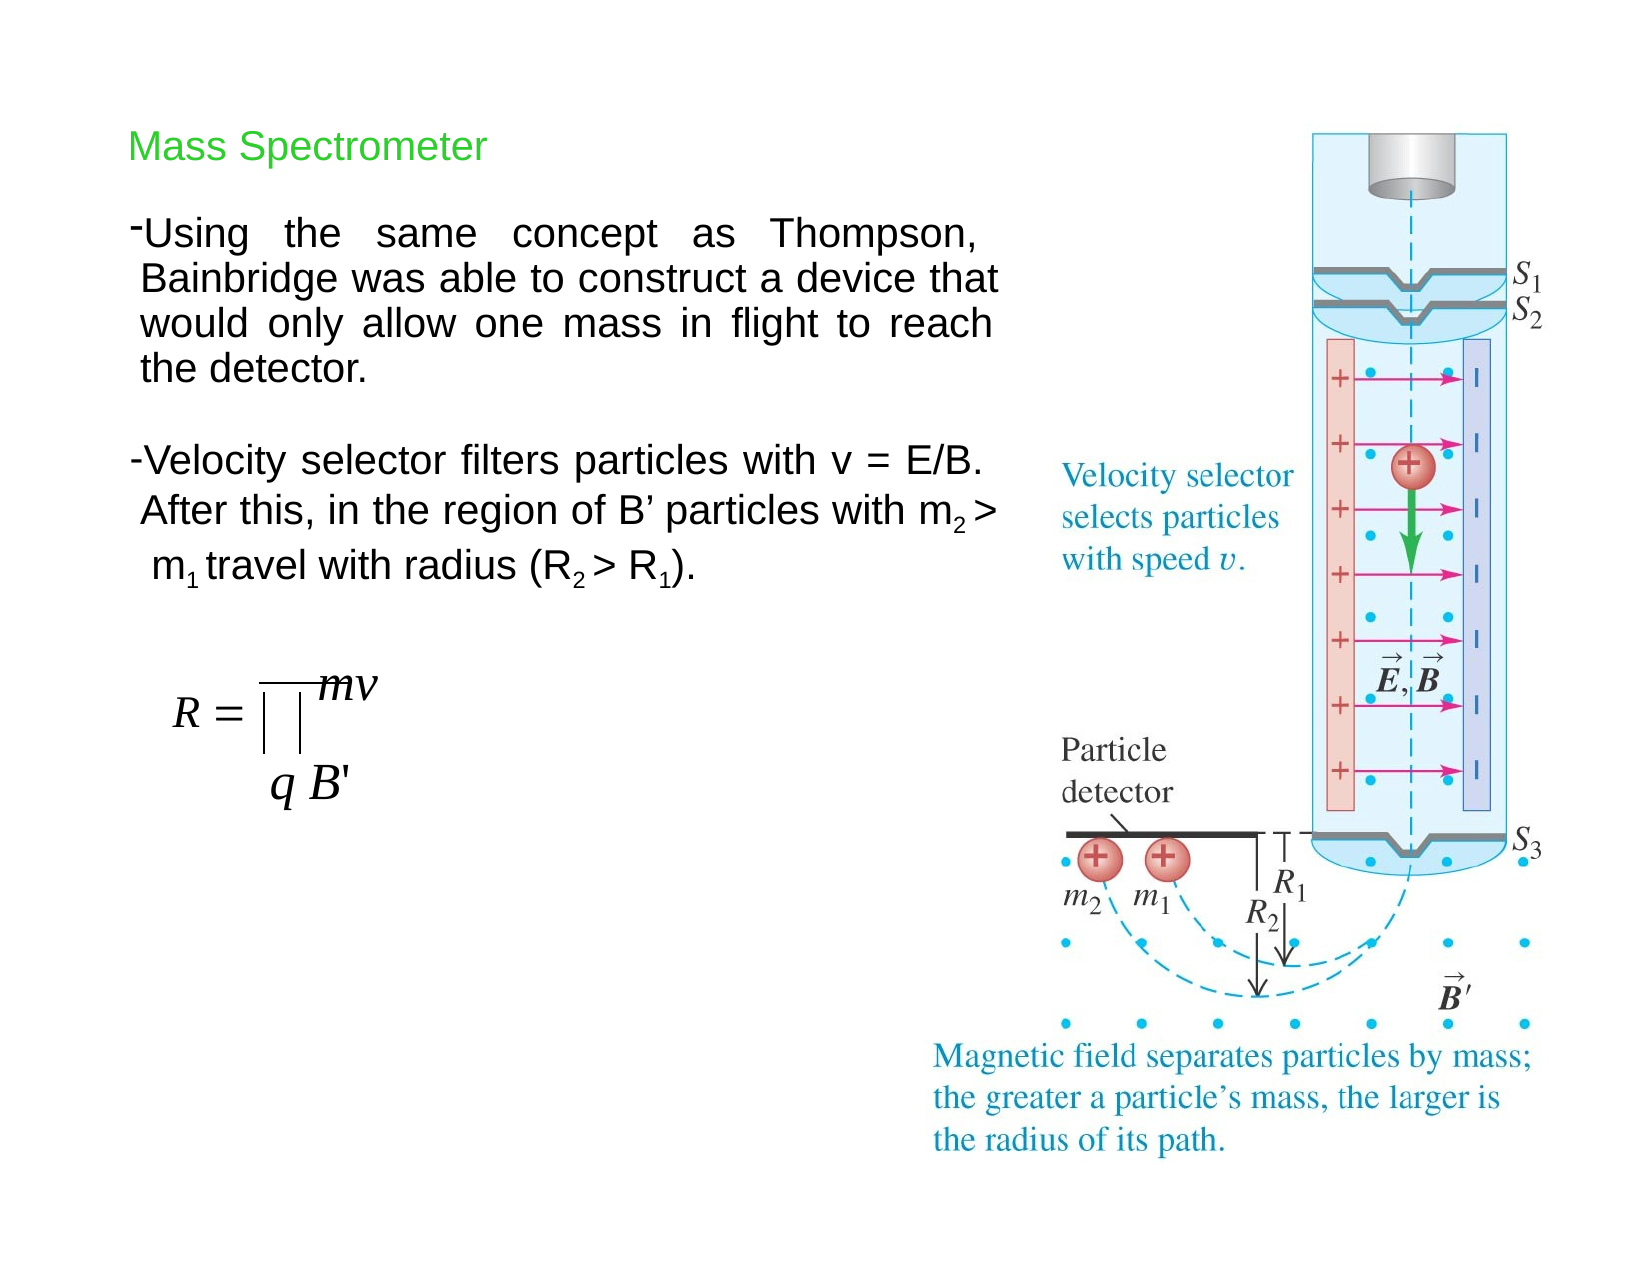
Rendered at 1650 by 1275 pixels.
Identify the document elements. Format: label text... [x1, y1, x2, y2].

text_box Using the same concept as Thompson, Bainbridge was able to construct a device that would only allow one mass in flight to reach the detector. Velocity selector filters particles with v = E/B. After this, in the region of B’ particles with m2 > m1 travel with radius (R2 > R1). R  mv q B' [129, 202, 1017, 810]
title Mass Spectrometer [125, 116, 491, 332]
text_box [925, 124, 1548, 1163]
